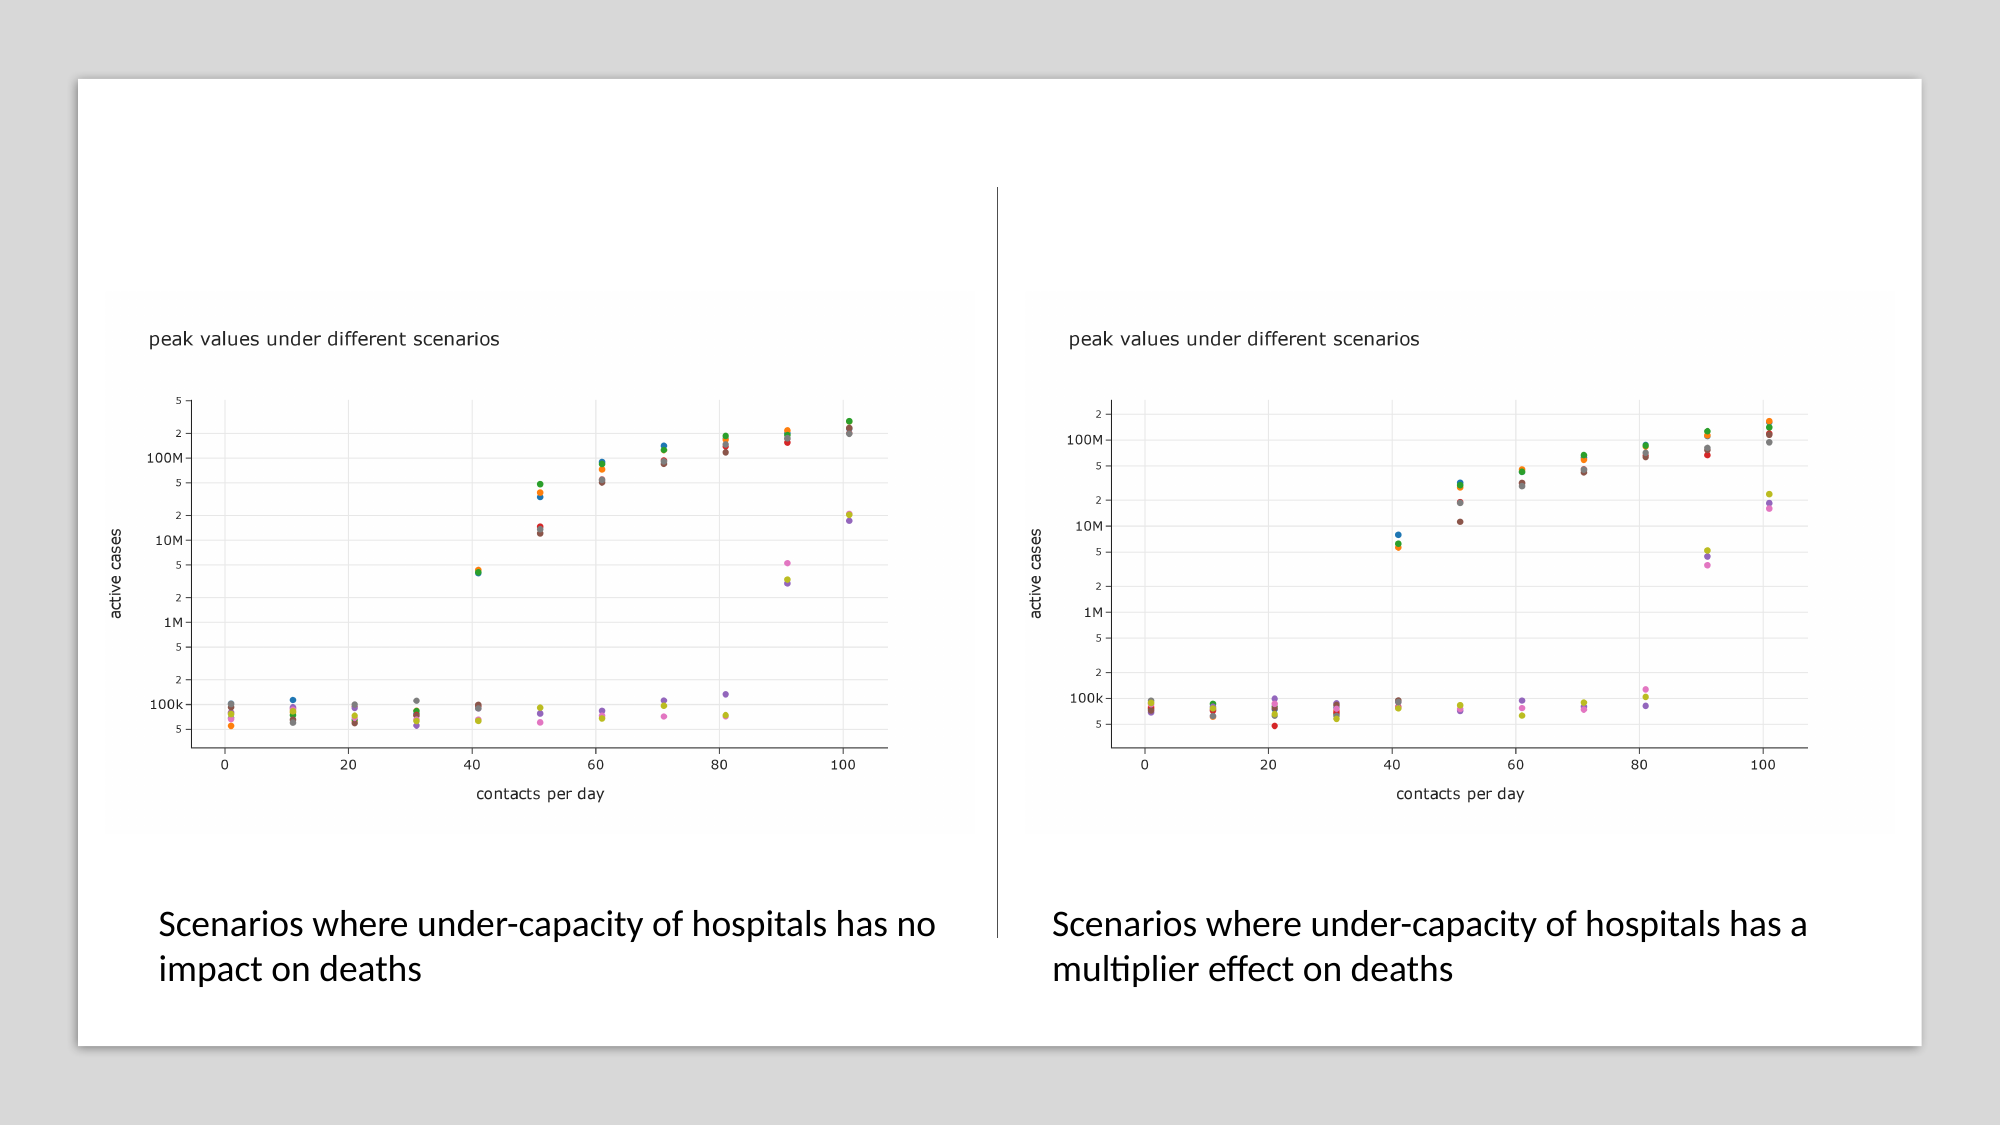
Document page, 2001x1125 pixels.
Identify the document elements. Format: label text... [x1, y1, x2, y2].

text_box [0, 0, 2000, 1125]
picture [1025, 290, 1895, 834]
text_box [77, 78, 1923, 1047]
text_box Scenarios where under-capacity of hospitals has no impact on deaths [143, 891, 960, 997]
picture [105, 290, 975, 834]
text_box Scenarios where under-capacity of hospitals has a multiplier effect on deaths [1037, 891, 1853, 997]
